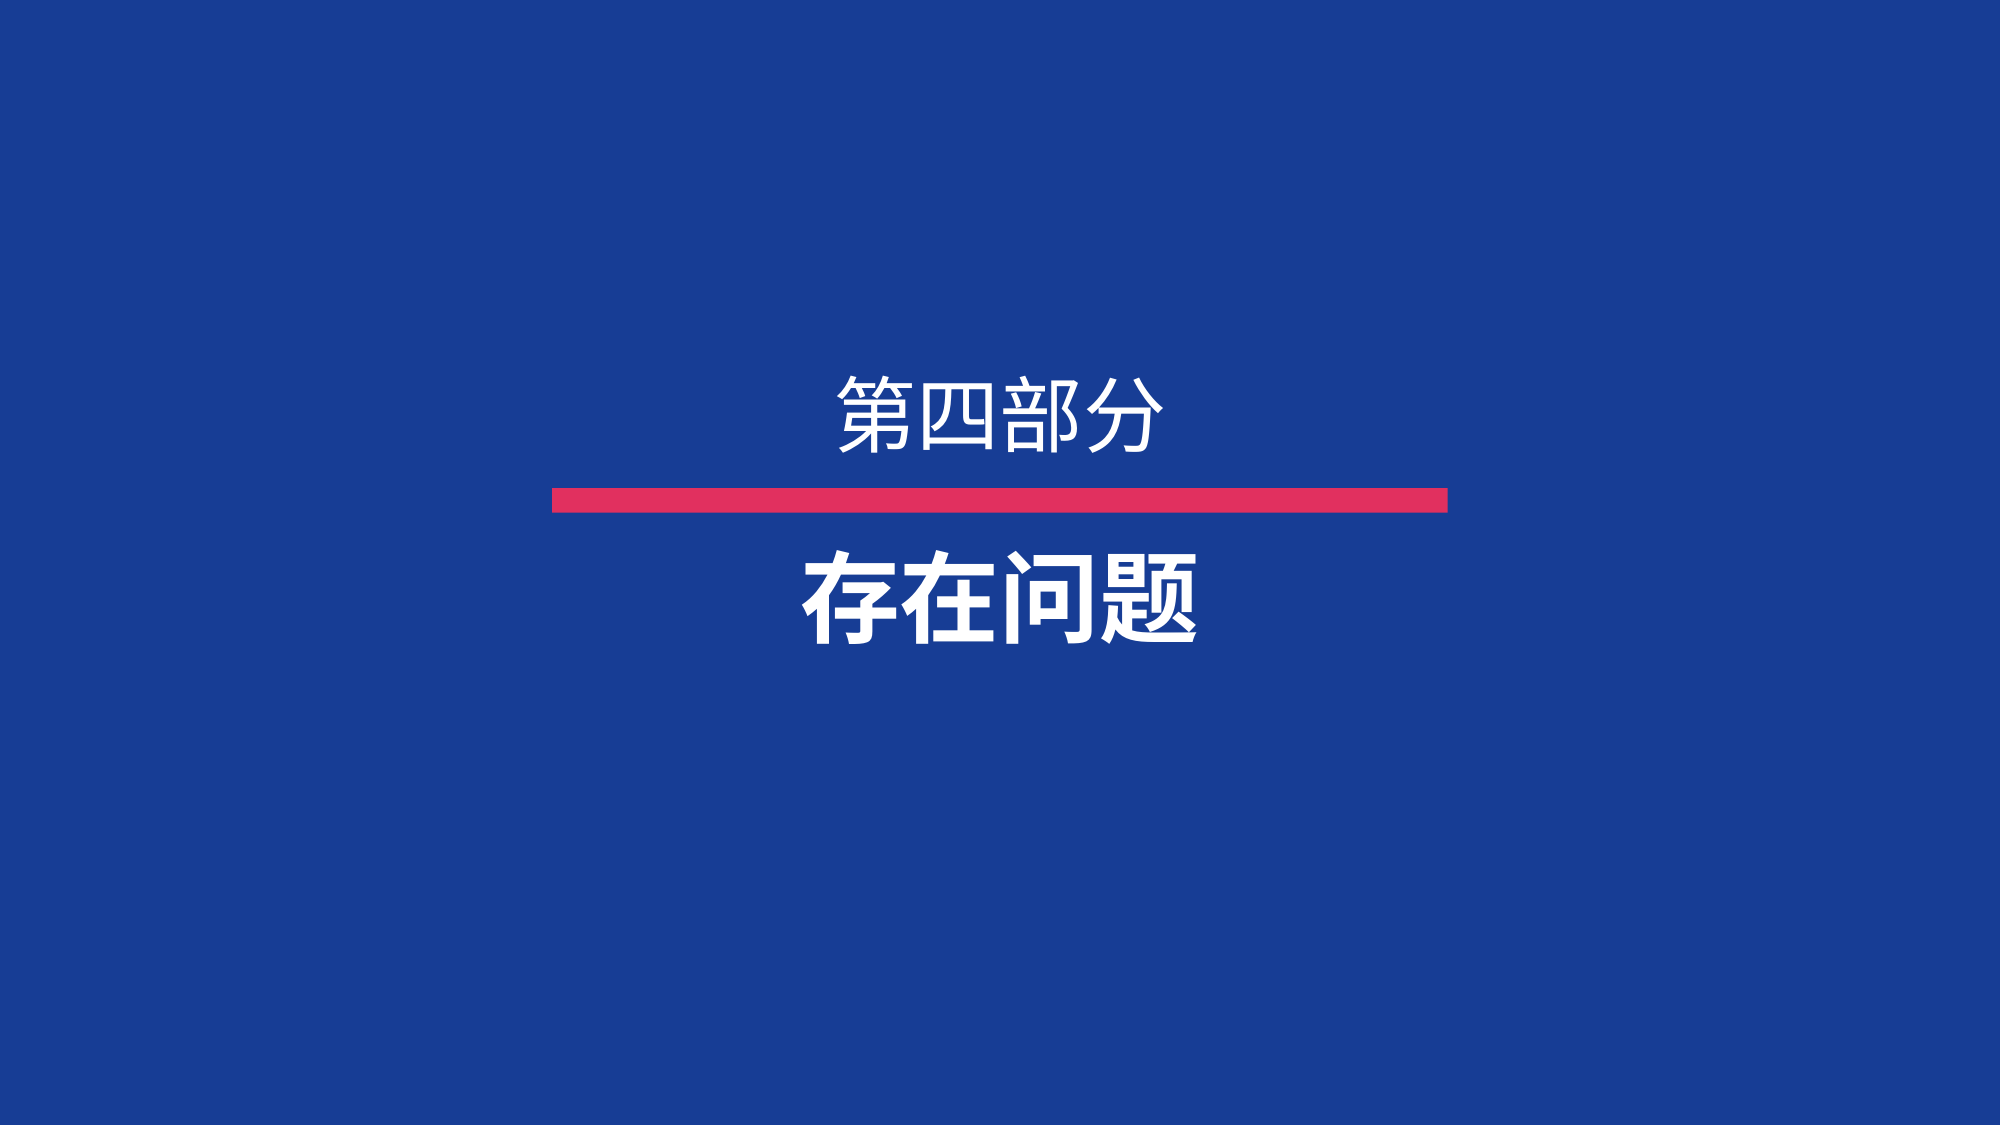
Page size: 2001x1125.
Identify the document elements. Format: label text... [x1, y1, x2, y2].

list 第四部分 [552, 355, 1448, 489]
list 存在问题 [552, 528, 1448, 679]
